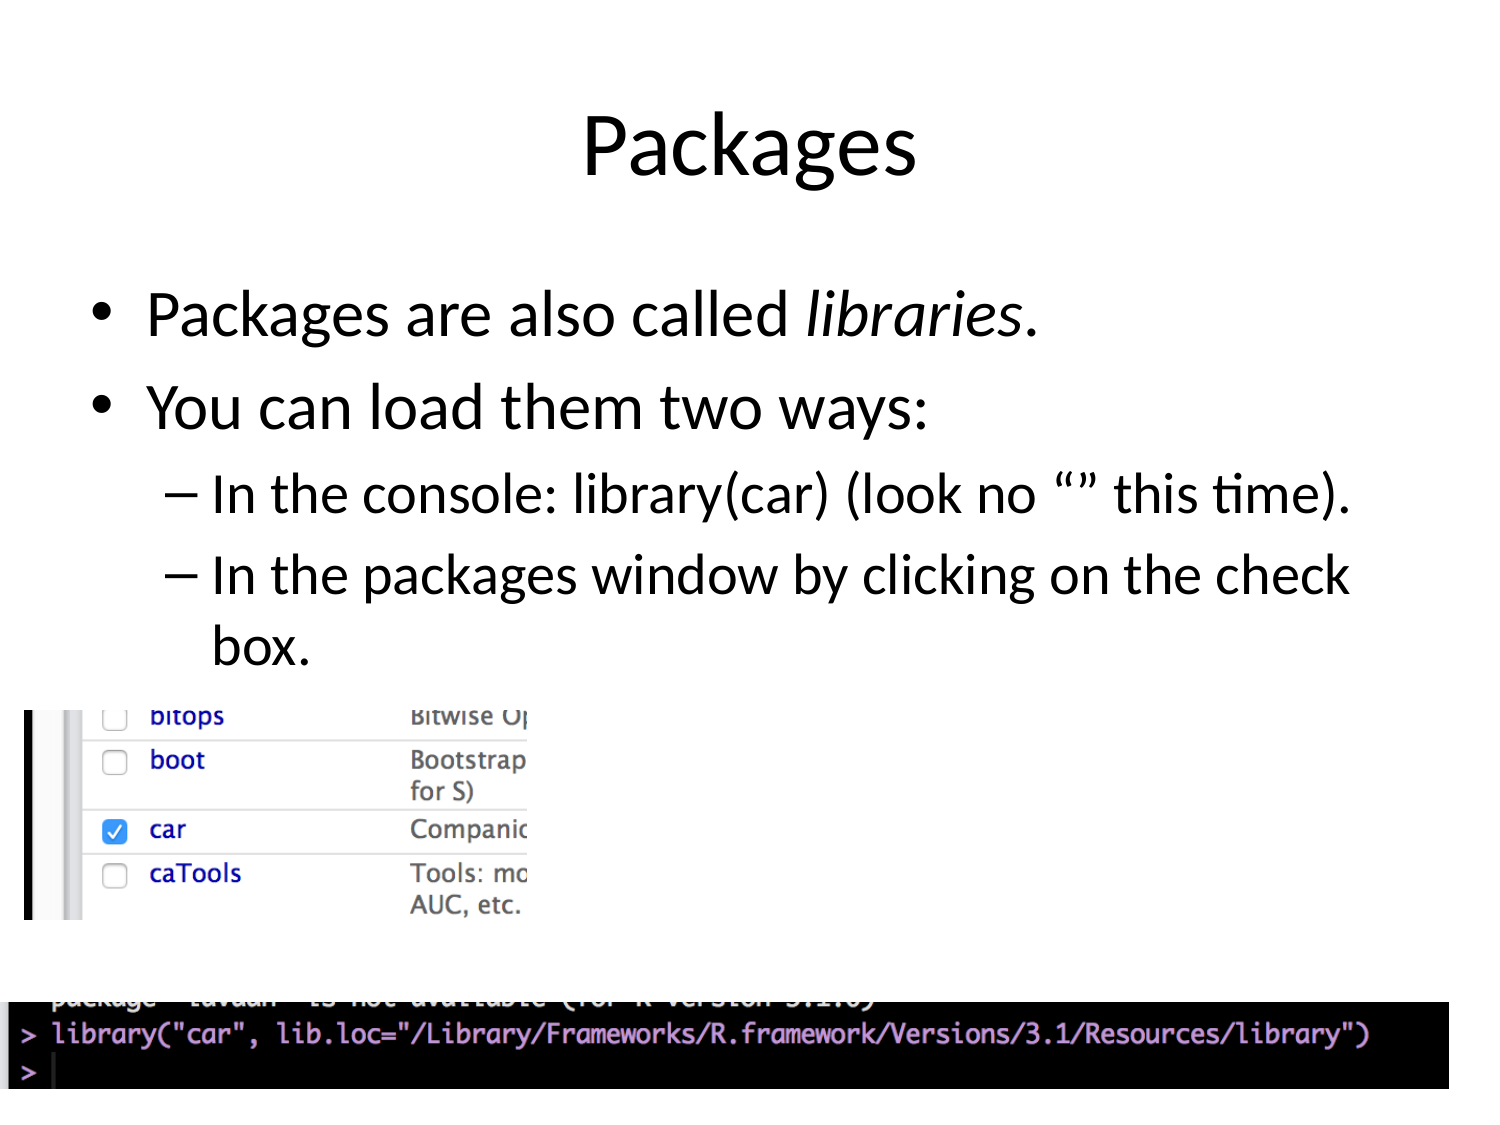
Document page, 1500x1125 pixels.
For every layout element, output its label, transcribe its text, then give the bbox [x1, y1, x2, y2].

title Packages [75, 45, 1425, 233]
picture [24, 710, 528, 920]
list Packages are also called libraries. You can load them two ways: In the console: library(car) (look no “” this time). In the packages window by clicking on the check box. [75, 262, 1425, 1001]
picture [0, 1002, 1449, 1089]
